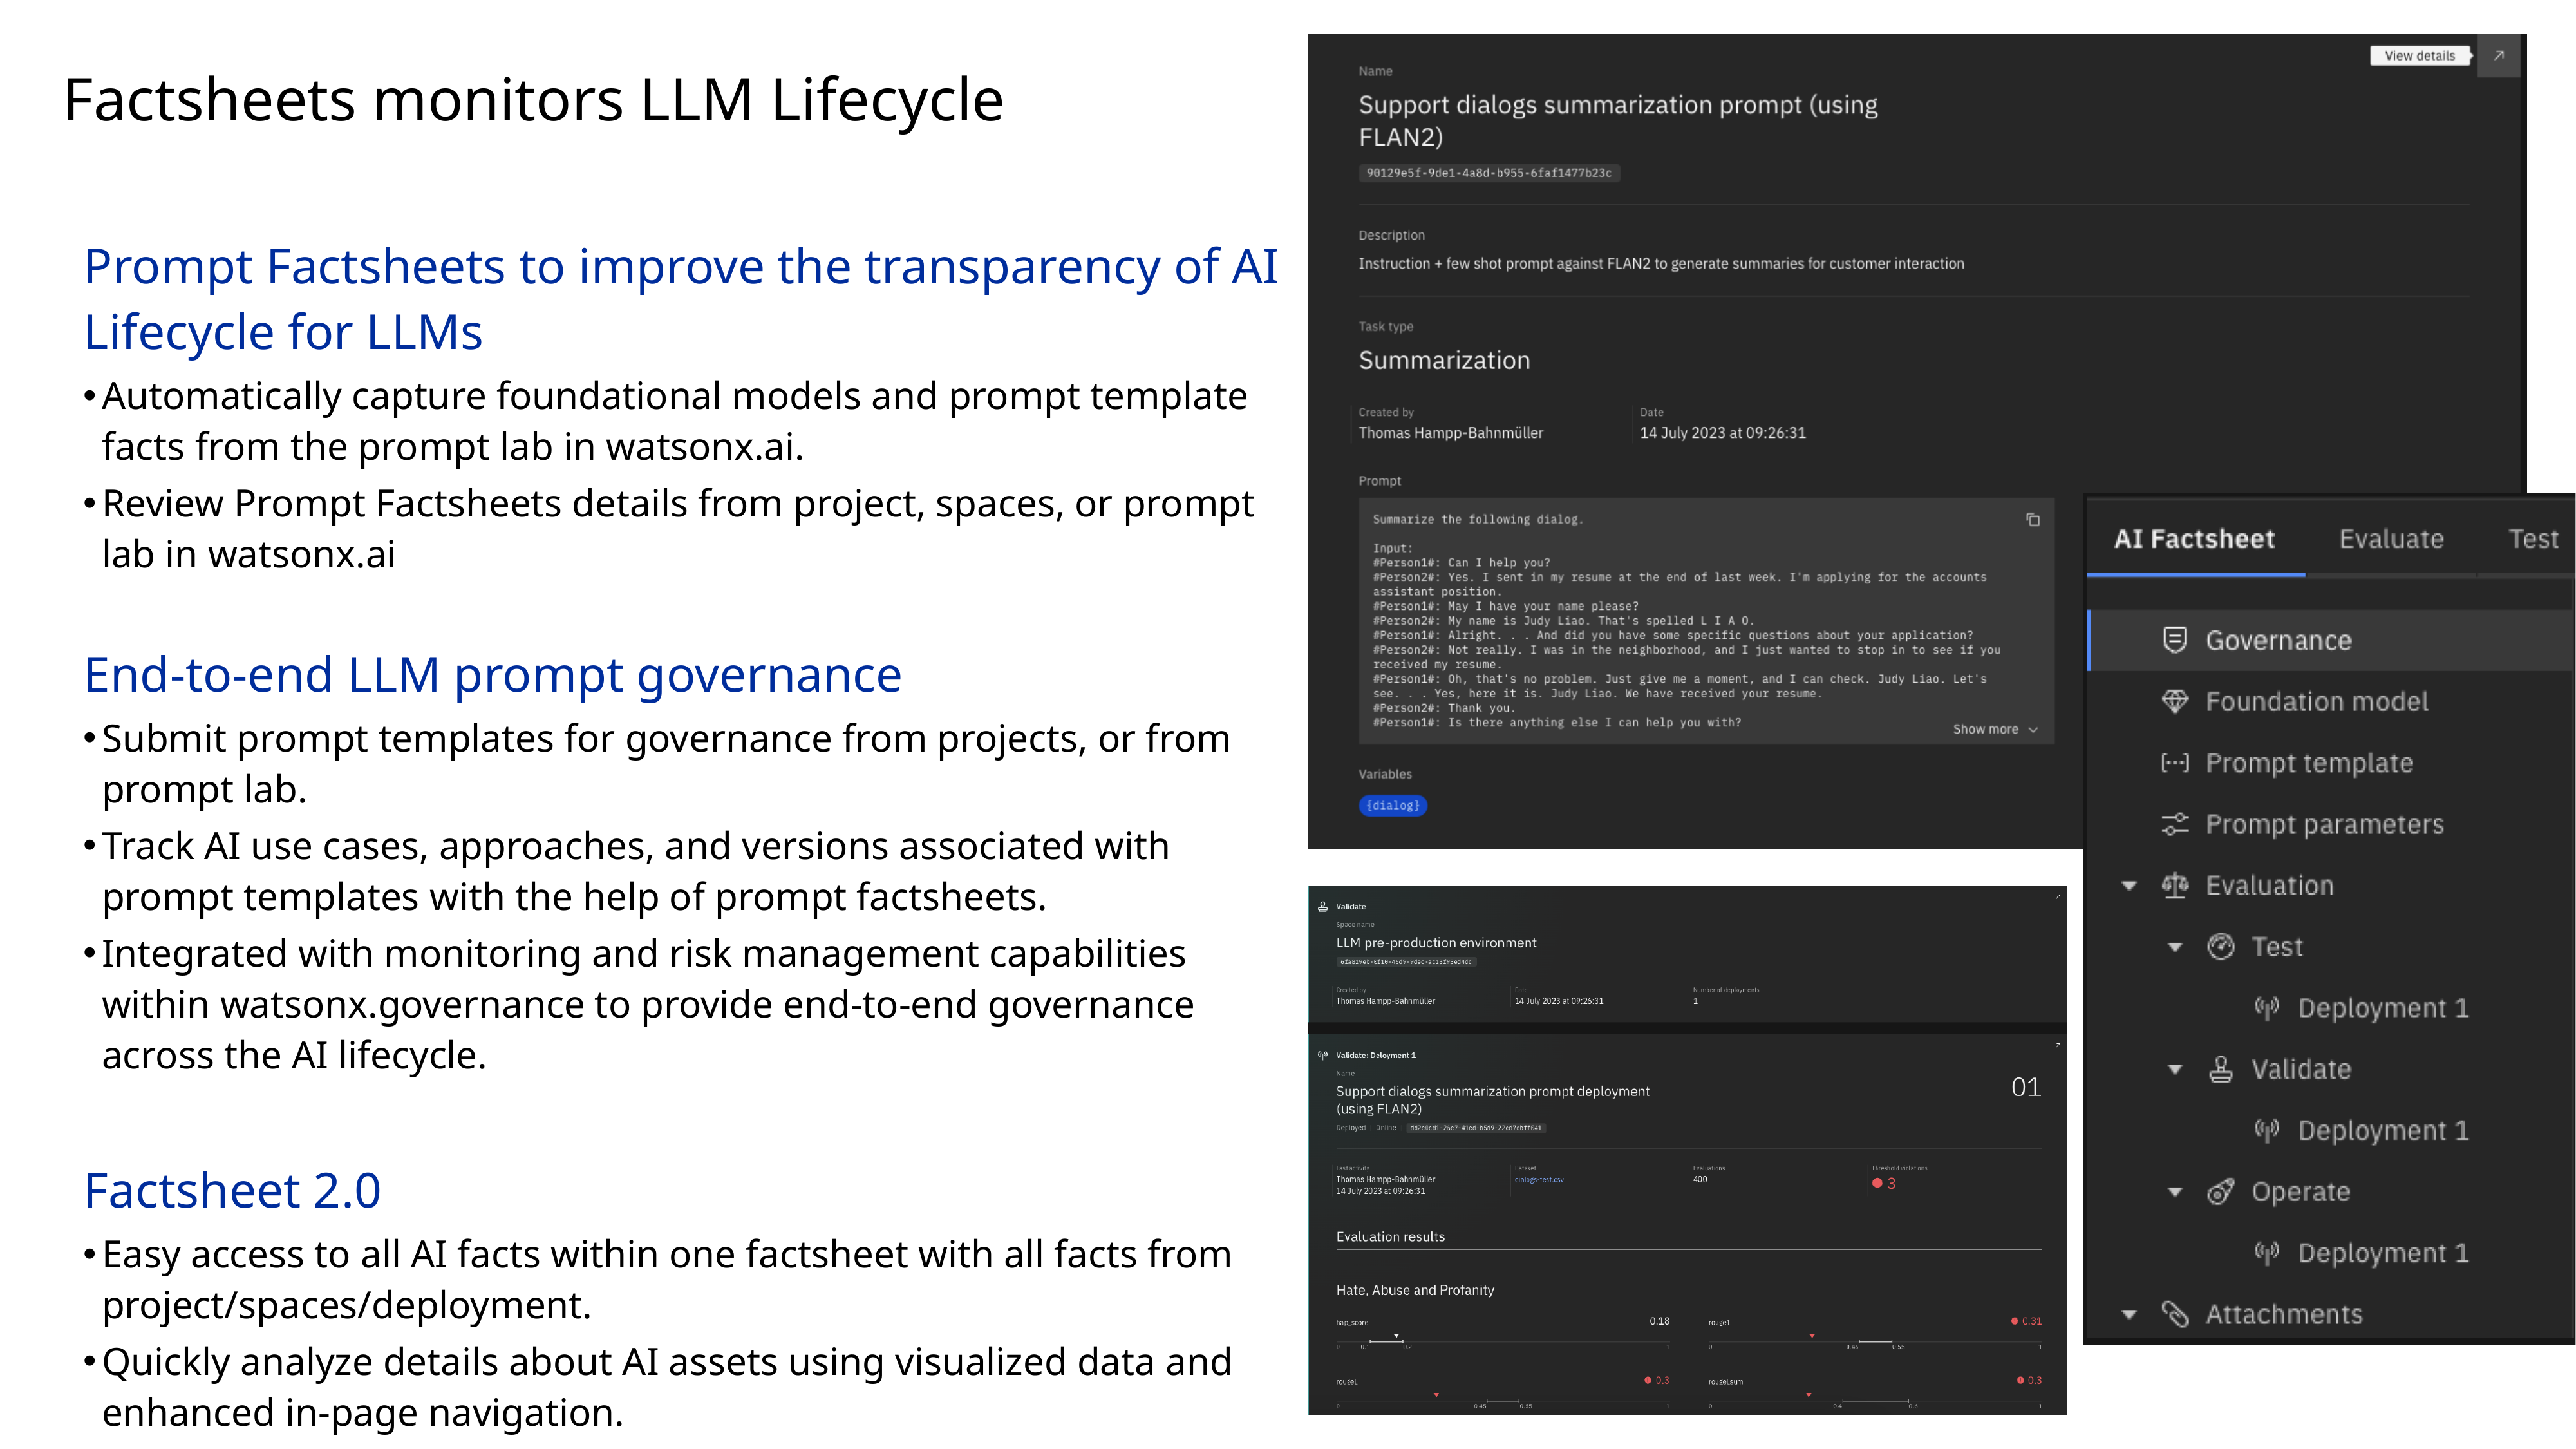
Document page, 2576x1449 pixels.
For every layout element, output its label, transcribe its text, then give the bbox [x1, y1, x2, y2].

title Factsheets monitors LLM Lifecycle [62, 62, 1224, 202]
table_header Prompt Factsheets to improve the transparency of AI Lifecycle for LLMs Automatically capture foundational models and prompt template facts from the prompt lab in watsonx.ai. Review Prompt Factsheets details from project, spaces, or prompt lab in watsonx.ai End-to-end LLM prompt governance Submit prompt templates for governance from projects, or from prompt lab. Track AI use cases, approaches, and versions associated with prompt templates with the help of prompt factsheets. Integrated with monitoring and risk management capabilities within watsonx.governance to provide end-to-end governance across the AI lifecycle. Factsheet 2.0 Easy access to all AI facts within one factsheet with all facts from project/spaces/deployment. Quickly analyze details about AI assets using visualized data and enhanced in-page navigation. [74, 227, 1313, 1449]
picture [1308, 33, 2576, 1345]
picture [1308, 886, 2068, 1415]
